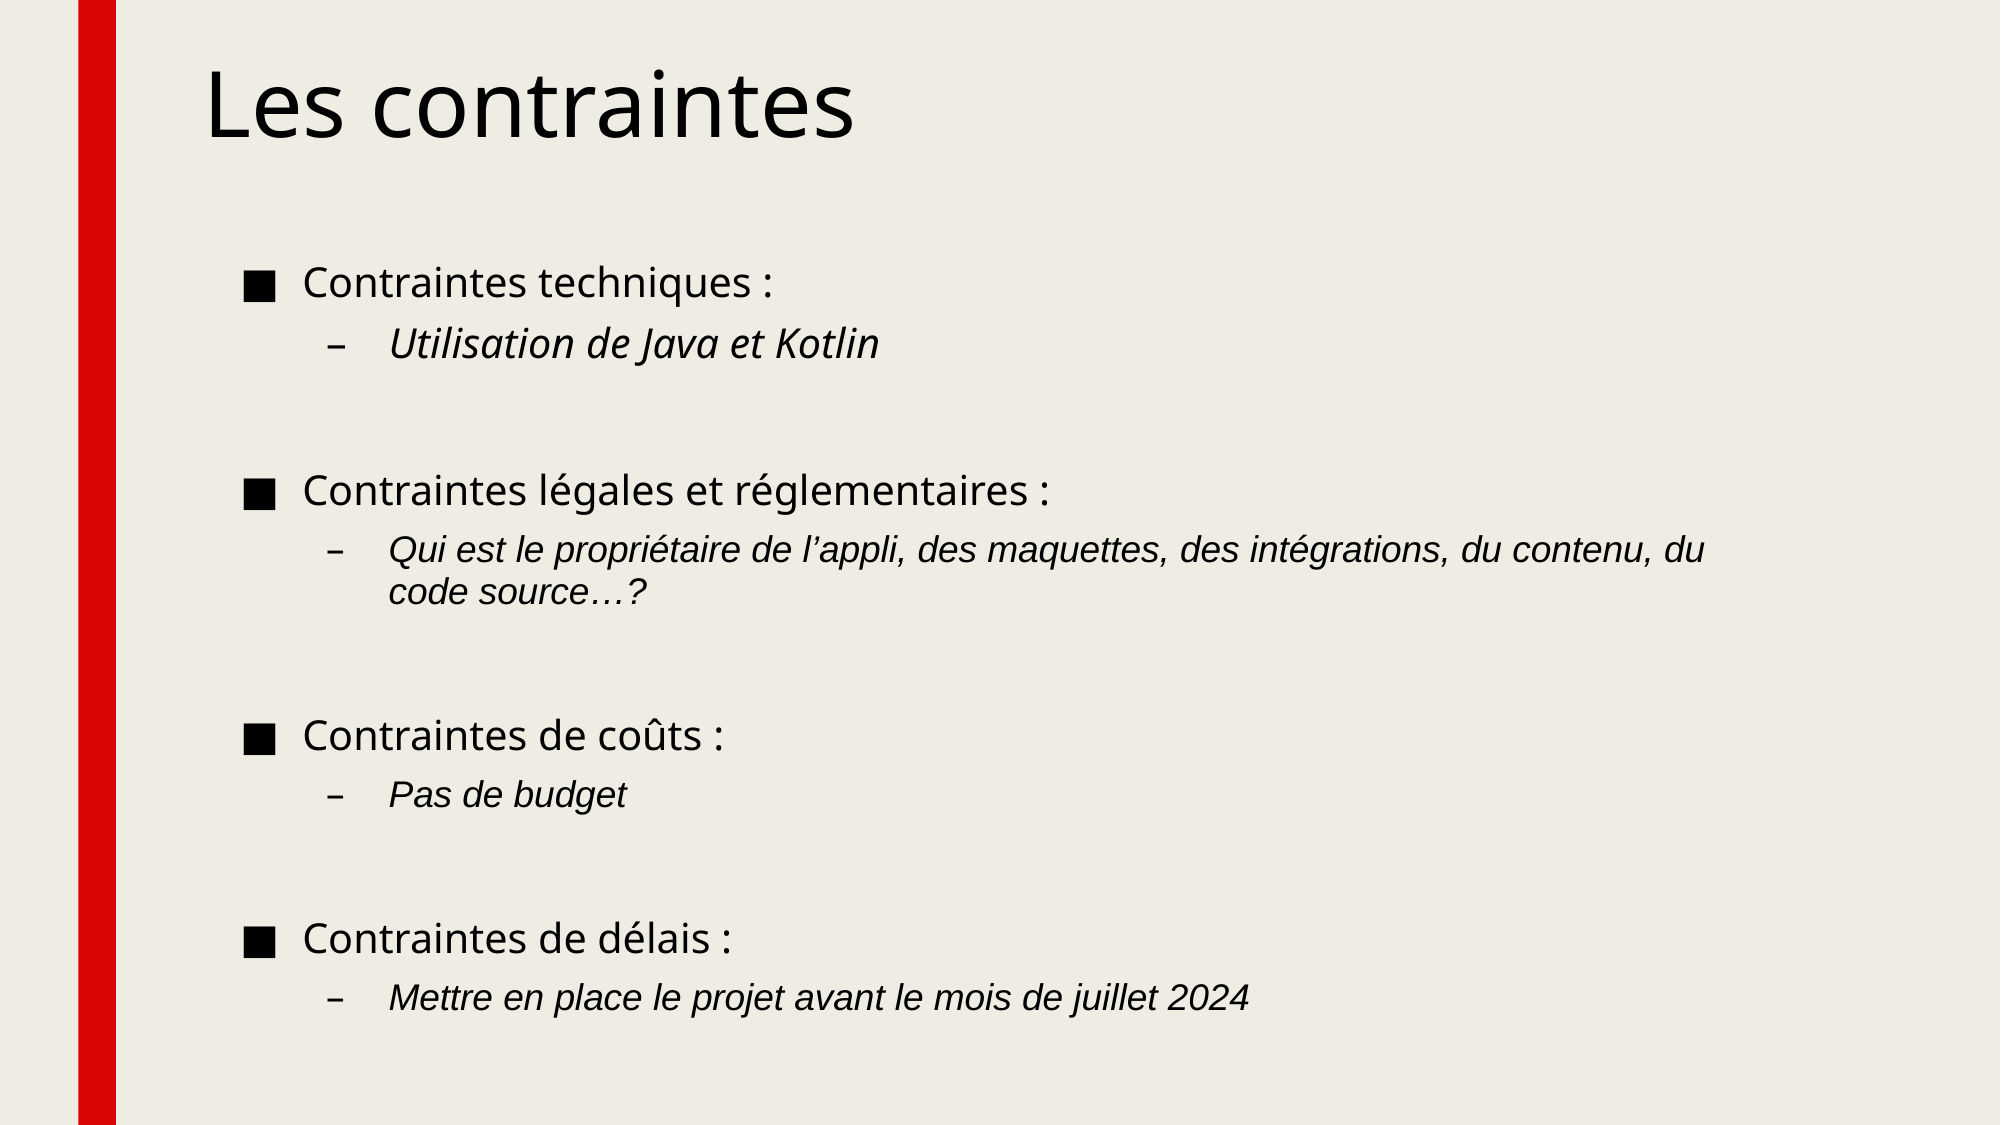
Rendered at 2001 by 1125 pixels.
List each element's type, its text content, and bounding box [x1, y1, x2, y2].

title Les contraintes [188, 51, 1764, 178]
list Contraintes techniques : Utilisation de Java et Kotlin Contraintes légales et réglementaires : Qui est le propriétaire de l’appli, des maquettes, des intégrations, du contenu, du code source…? Contraintes de coûts : Pas de budget Contraintes de délais : Mettre en place le projet avant le mois de juillet 2024 [225, 252, 1800, 1028]
